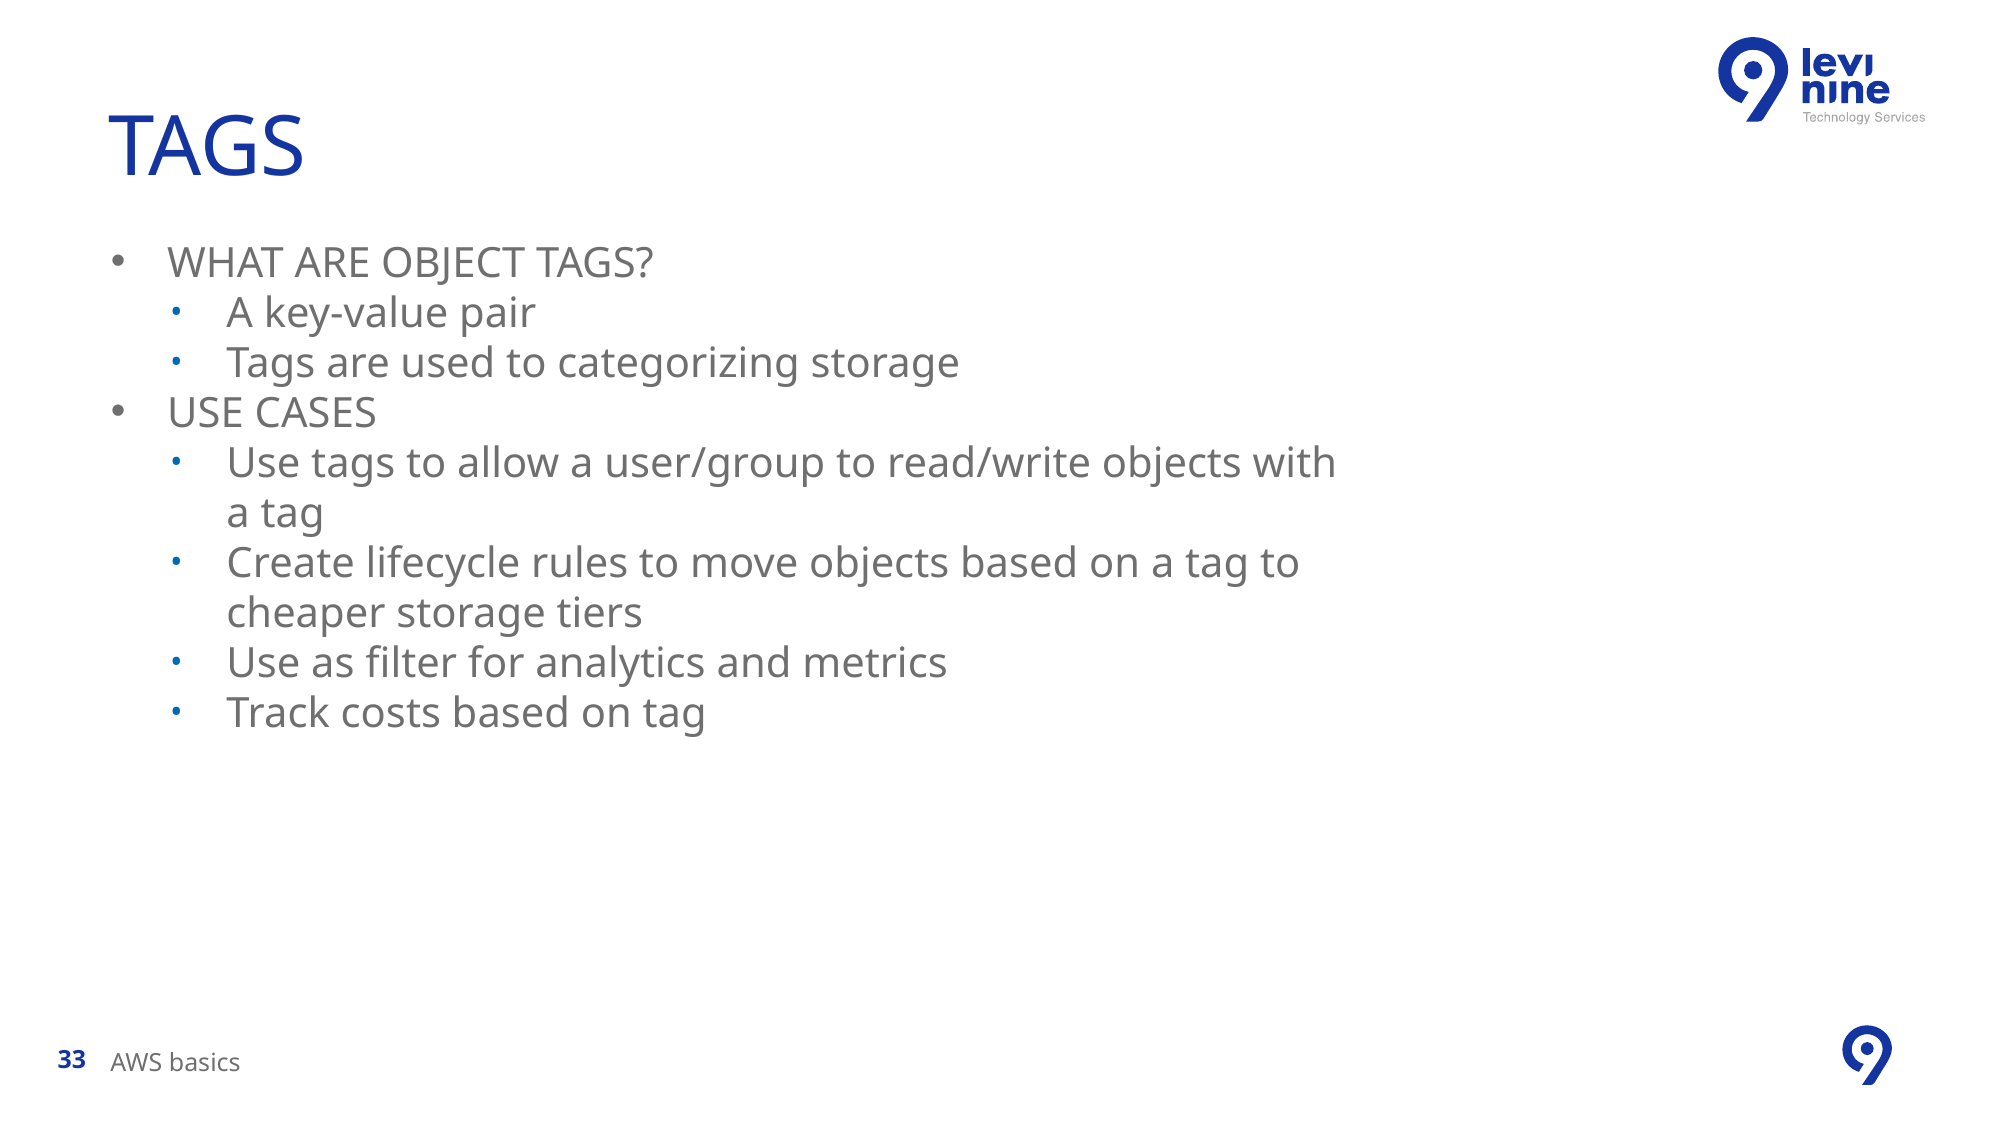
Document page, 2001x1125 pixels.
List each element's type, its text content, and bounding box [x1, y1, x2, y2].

slide_number 33 [57, 1045, 103, 1077]
title Tags [108, 84, 1497, 225]
list WHAT ARE OBJECT TAGS? A key-value pair Tags are used to categorizing storage USE CASES Use tags to allow a user/group to read/write objects with a tag Create lifecycle rules to move objects based on a tag to cheaper storage tiers Use as filter for analytics and metrics Track costs based on tag [110, 235, 1339, 707]
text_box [1718, 37, 1925, 125]
footer AWS basics [110, 1045, 1289, 1077]
